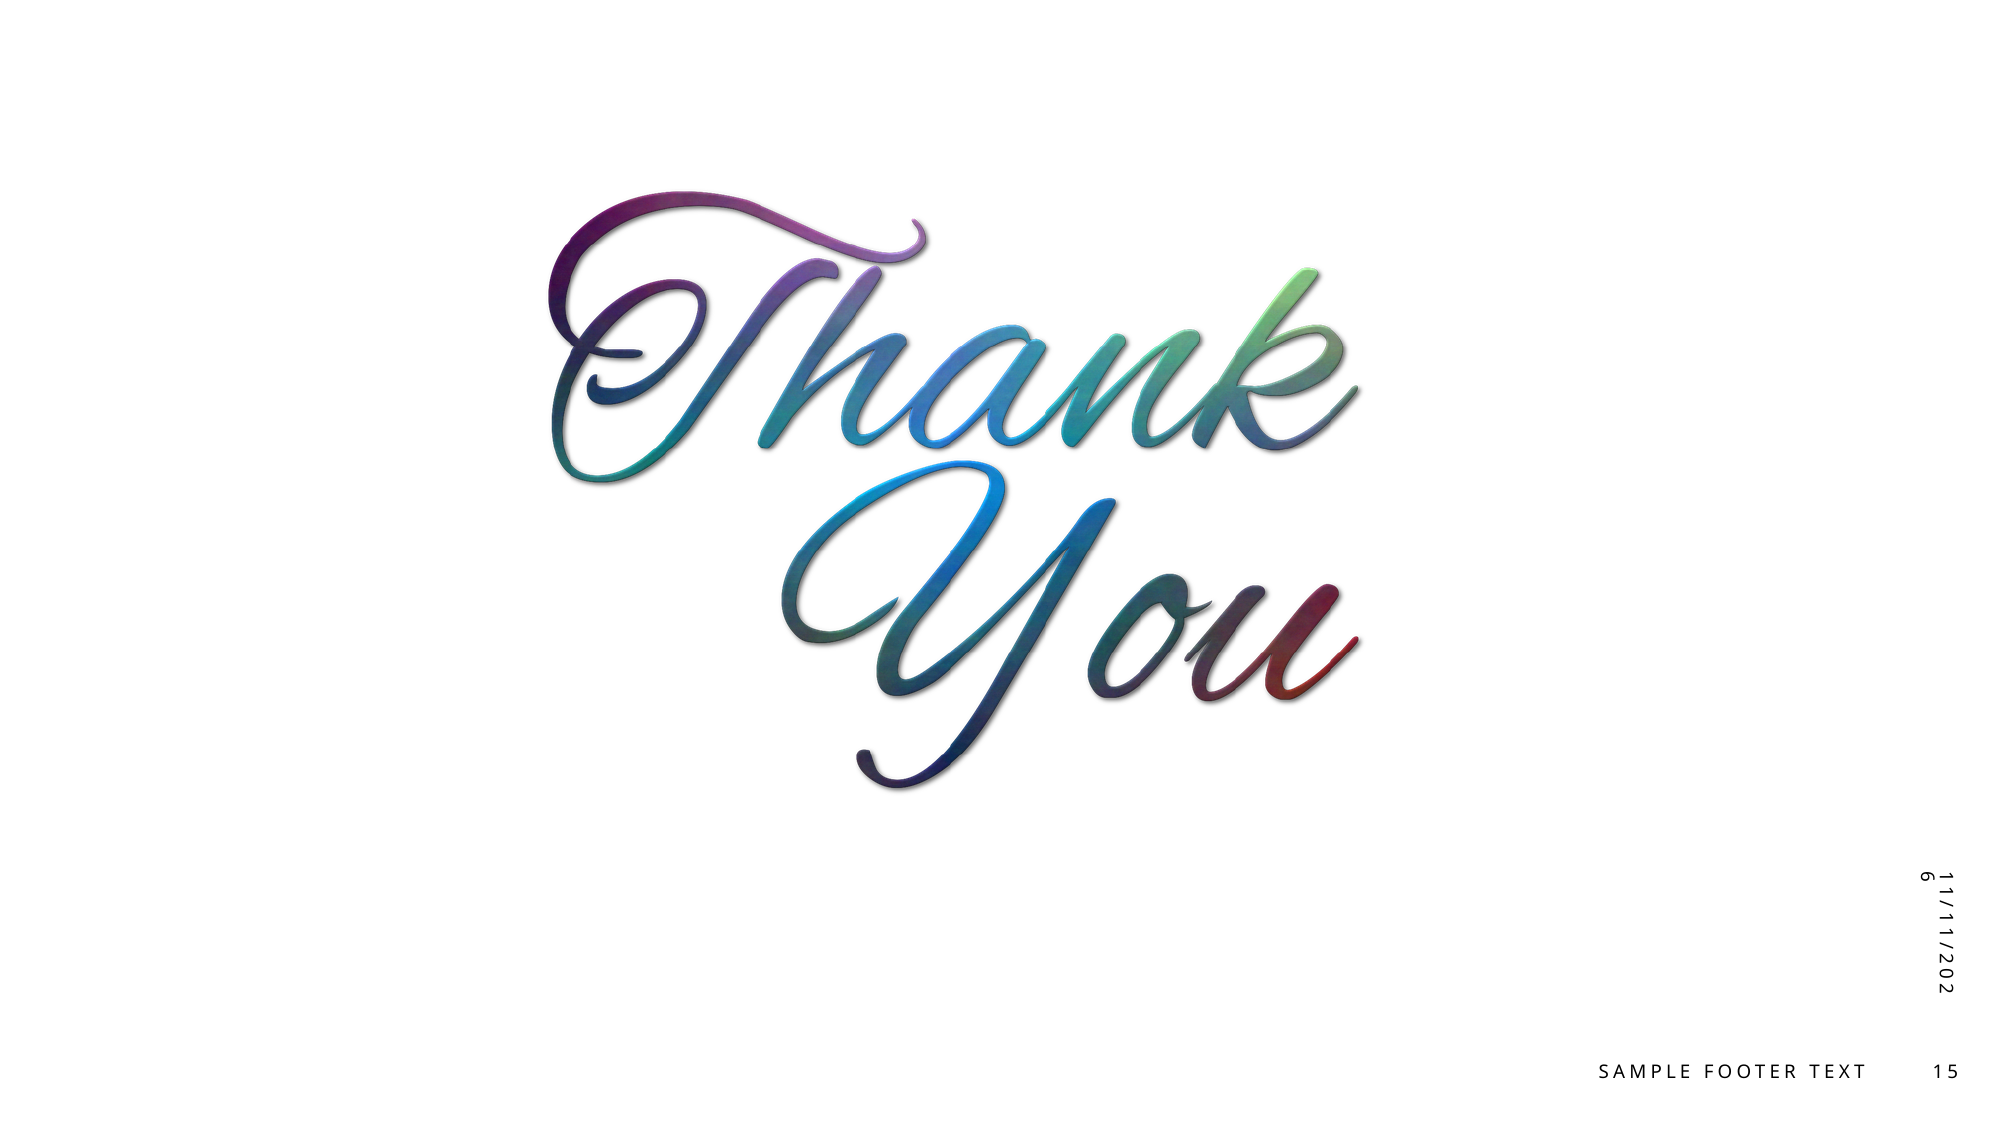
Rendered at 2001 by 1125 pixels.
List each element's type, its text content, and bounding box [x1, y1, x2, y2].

slide_number 15 [1879, 1042, 1974, 1103]
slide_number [1915, 856, 1976, 1020]
footer Sample Footer Text [1341, 1042, 1879, 1103]
picture [476, 143, 1426, 856]
